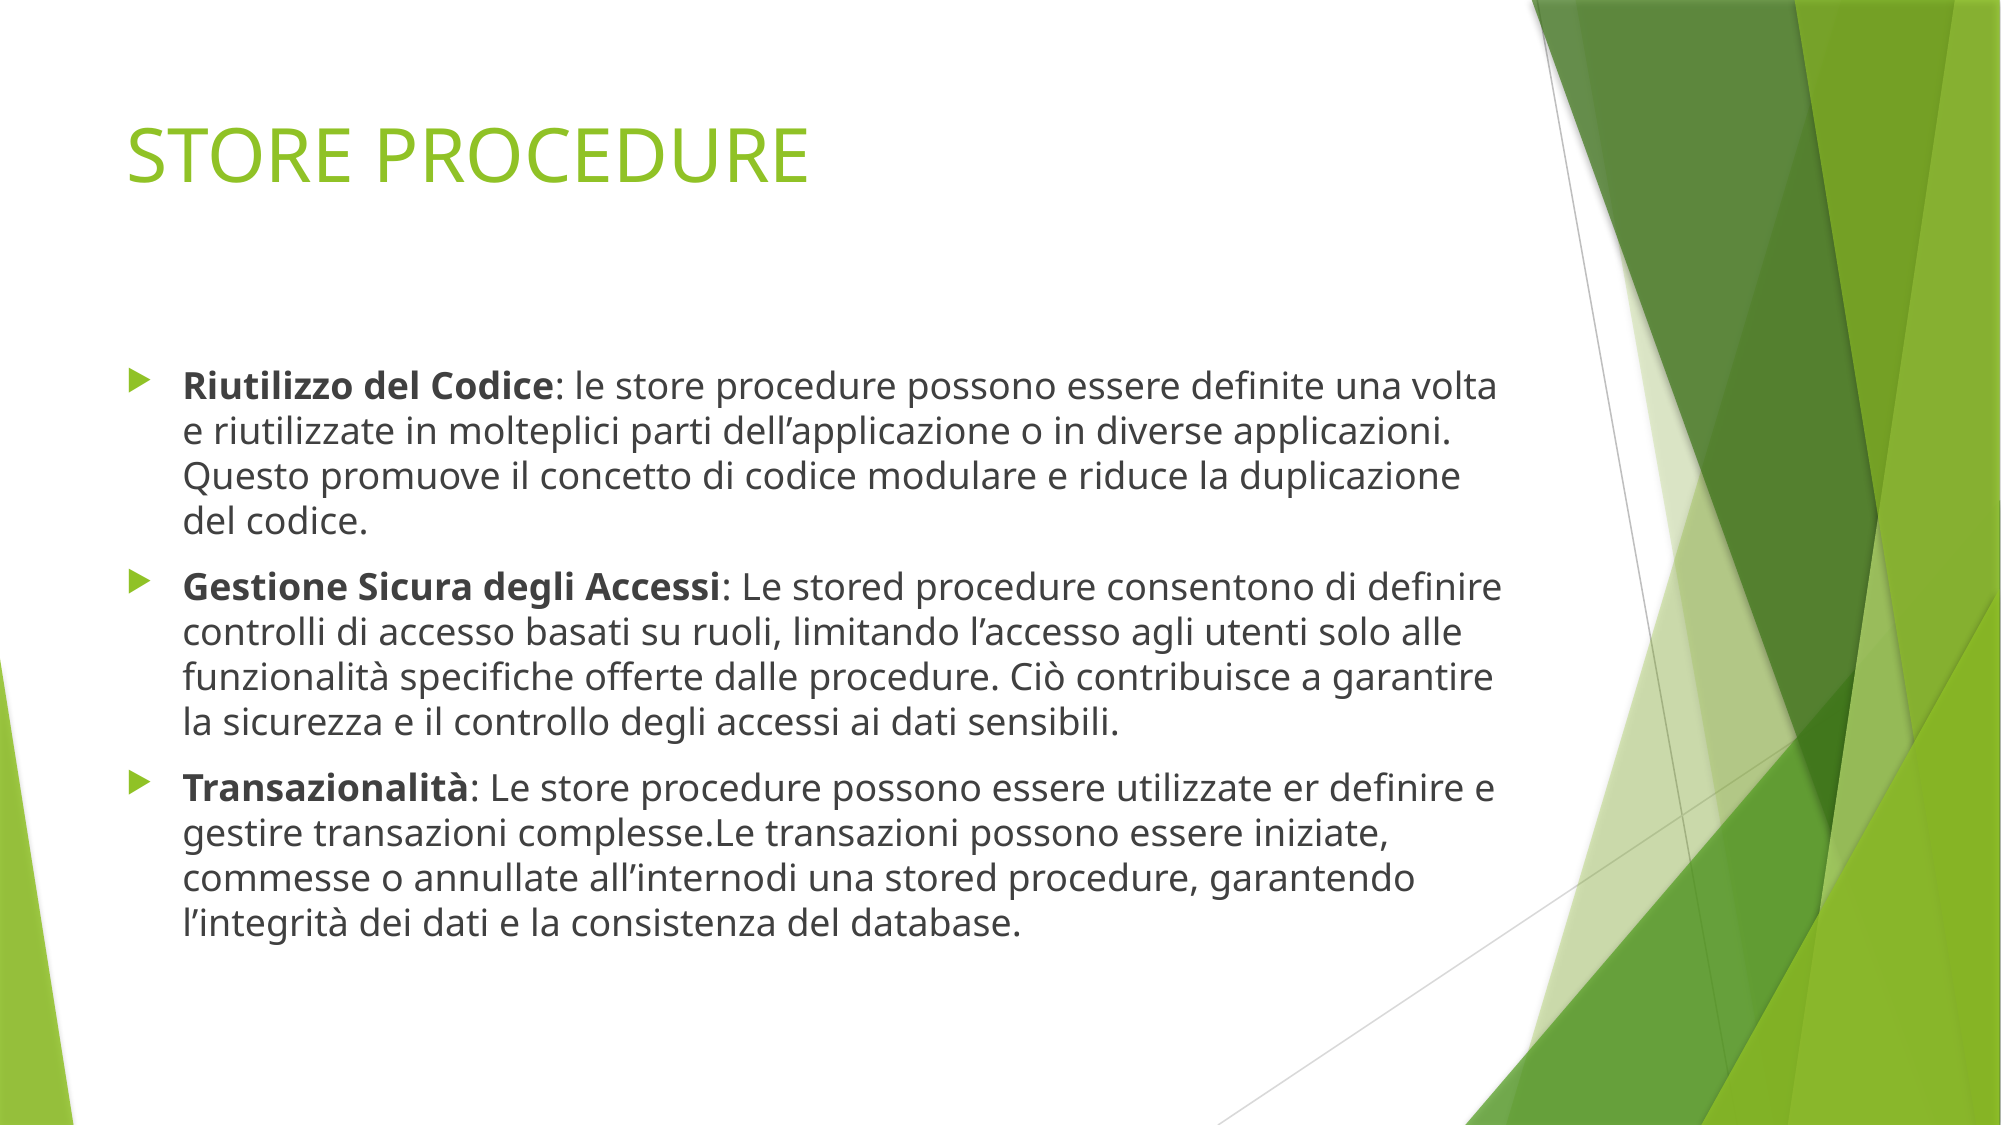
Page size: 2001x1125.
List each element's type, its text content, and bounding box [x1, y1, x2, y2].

title STORE PROCEDURE [111, 99, 1522, 317]
list Riutilizzo del Codice: le store procedure possono essere definite una volta e riutilizzate in molteplici parti dell’applicazione o in diverse applicazioni. Questo promuove il concetto di codice modulare e riduce la duplicazione del codice. Gestione Sicura degli Accessi: Le stored procedure consentono di definire controlli di accesso basati su ruoli, limitando l’accesso agli utenti solo alle funzionalità specifiche offerte dalle procedure. Ciò contribuisce a garantire la sicurezza e il controllo degli accessi ai dati sensibili. Transazionalità: Le store procedure possono essere utilizzate er definire e gestire transazioni complesse.Le transazioni possono essere iniziate, commesse o annullate all’internodi una stored procedure, garantendo l’integrità dei dati e la consistenza del database. [111, 354, 1522, 992]
